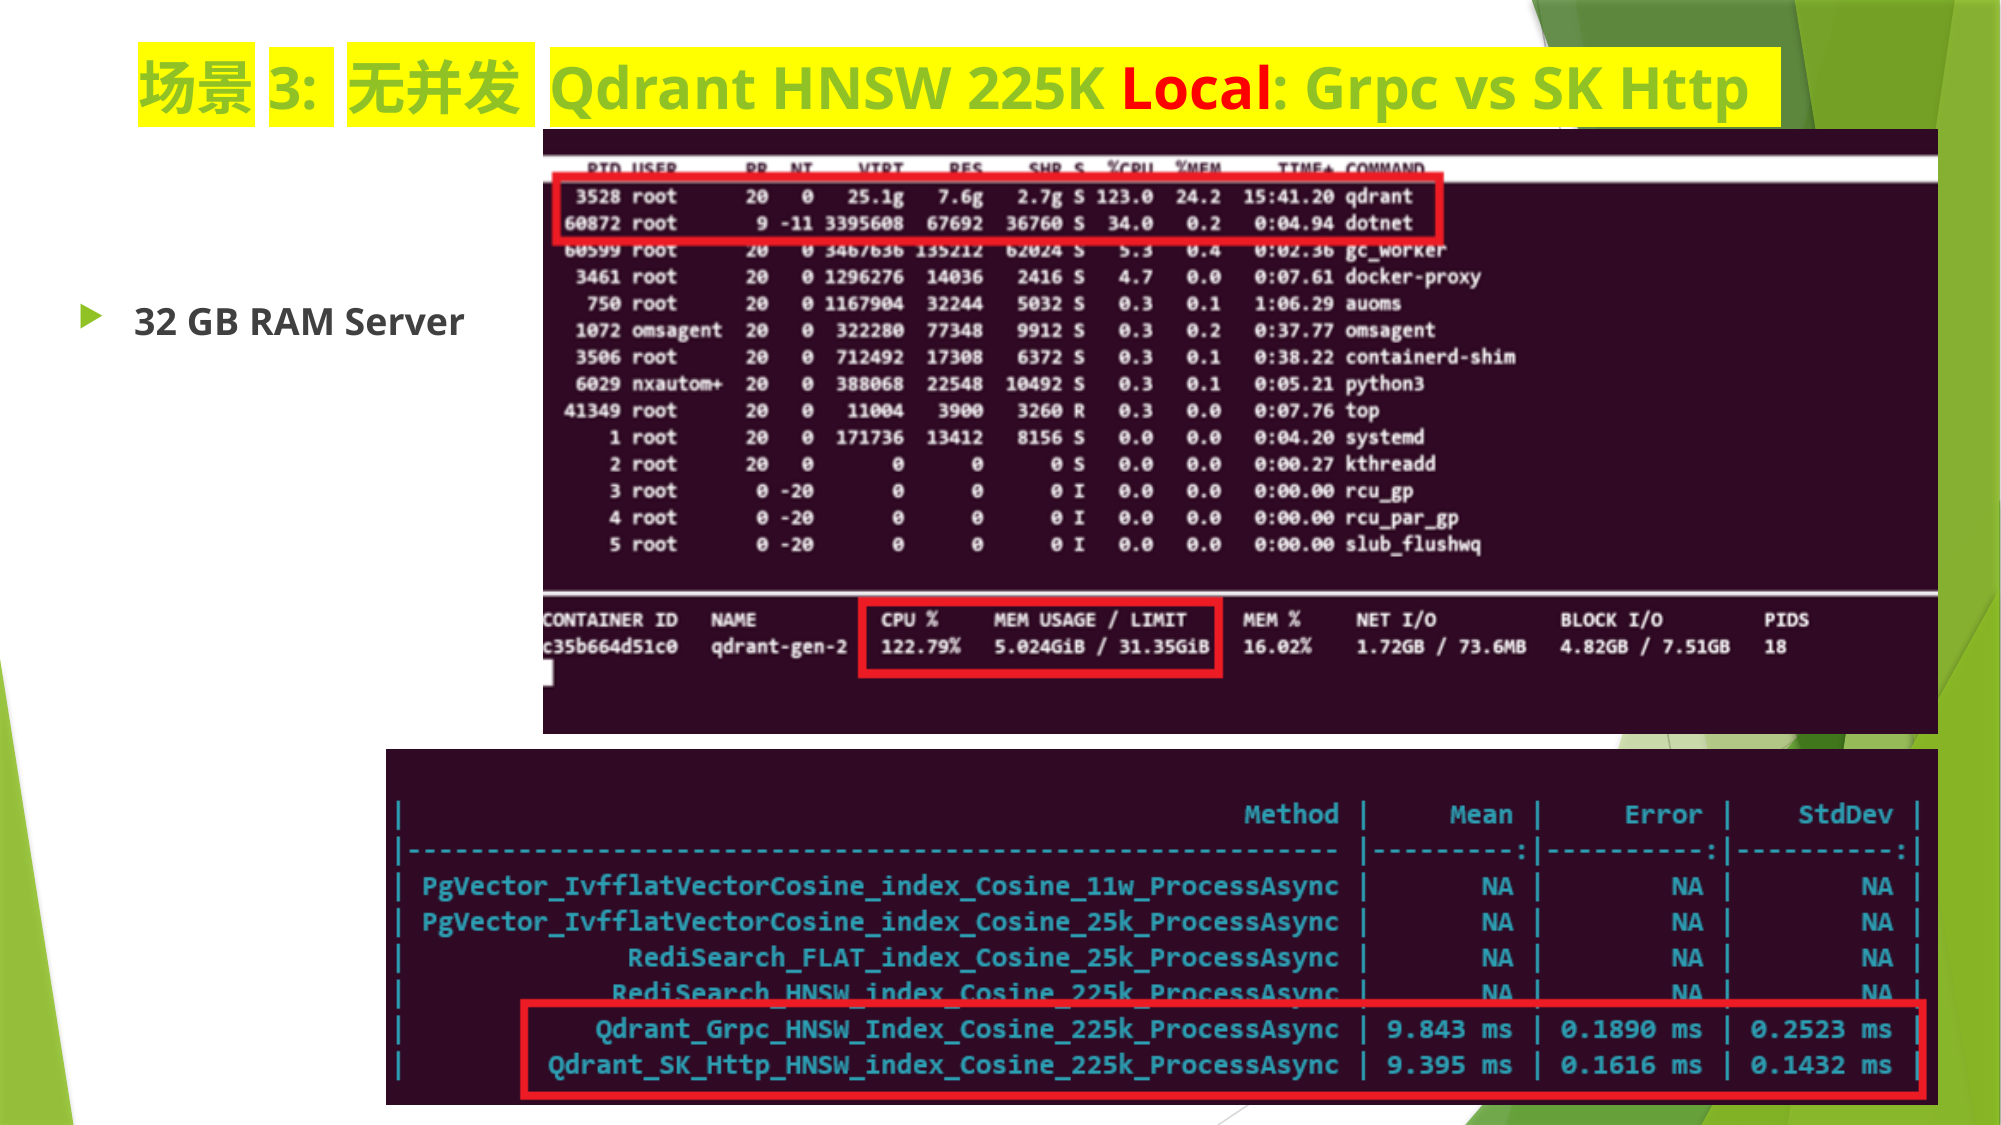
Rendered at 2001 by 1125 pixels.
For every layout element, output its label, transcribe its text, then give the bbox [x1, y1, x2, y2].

list 32 GB RAM Server [62, 290, 1474, 928]
title 场景3: 无并发 Qdrant HNSW 225K Local: Grpc vs SK Http [123, 44, 1849, 163]
picture [385, 748, 1938, 1106]
picture [543, 129, 1938, 735]
